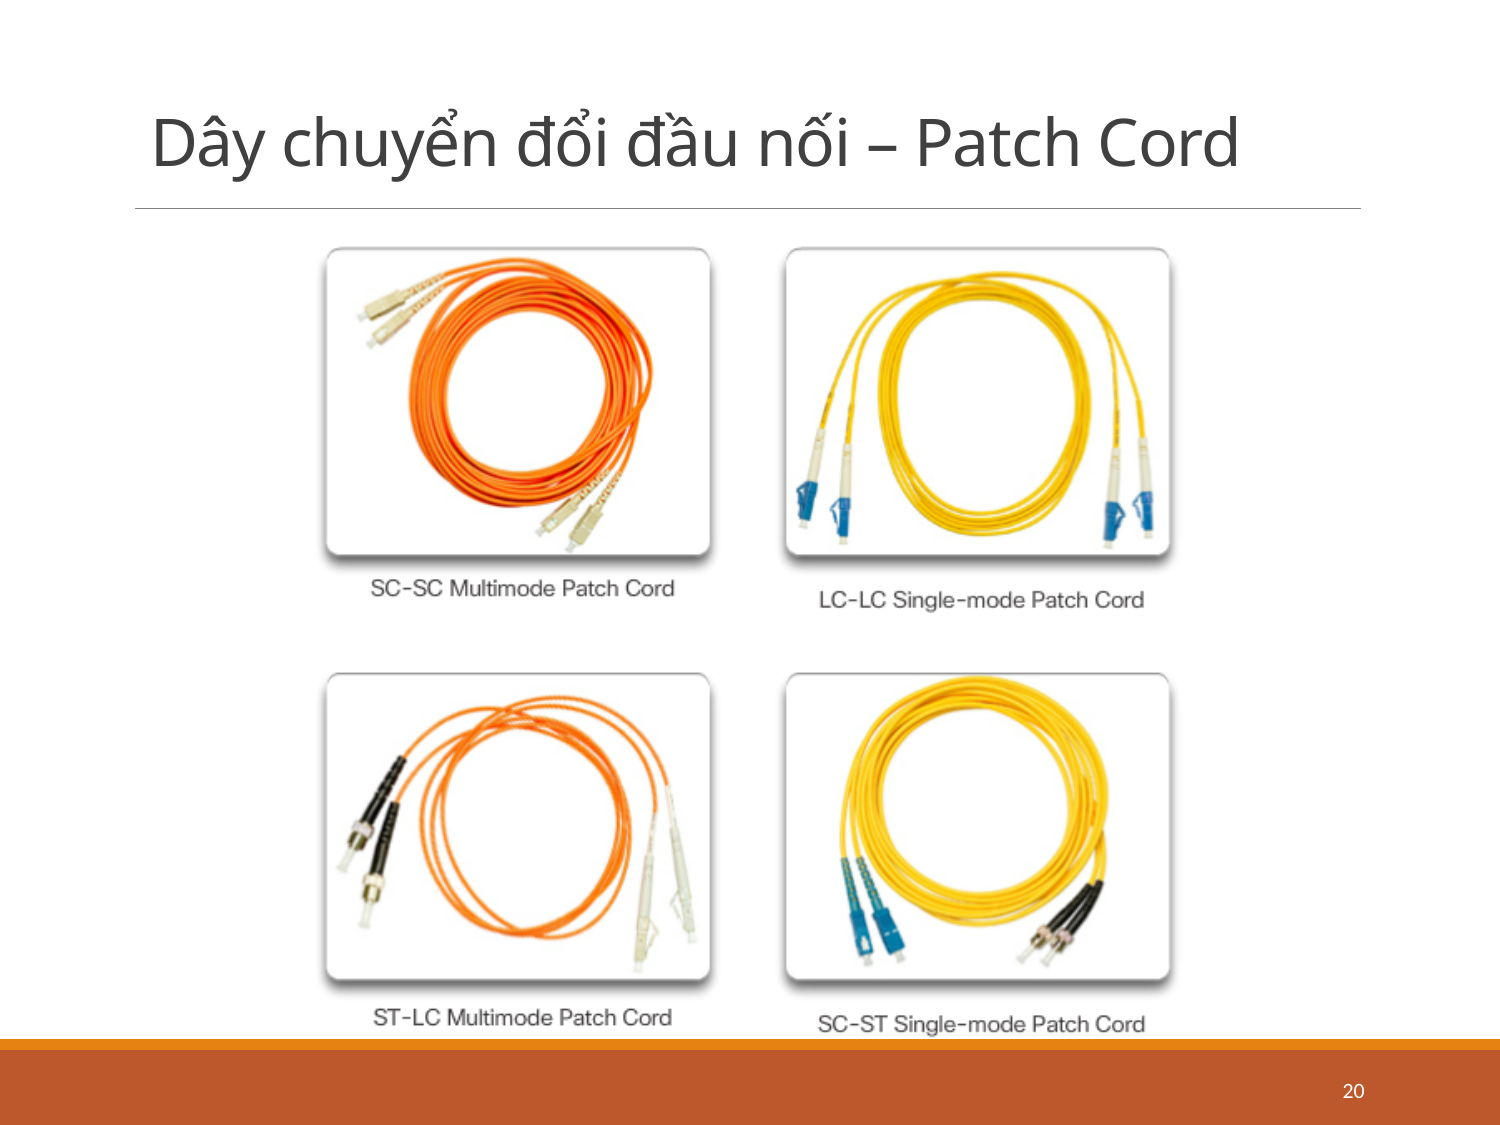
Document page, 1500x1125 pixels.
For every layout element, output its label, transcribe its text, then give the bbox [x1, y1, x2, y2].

title Dây chuyển đổi đầu nối – Patch Cord [135, 47, 1373, 188]
picture [315, 242, 1185, 1040]
slide_number 20 [1218, 1059, 1380, 1120]
